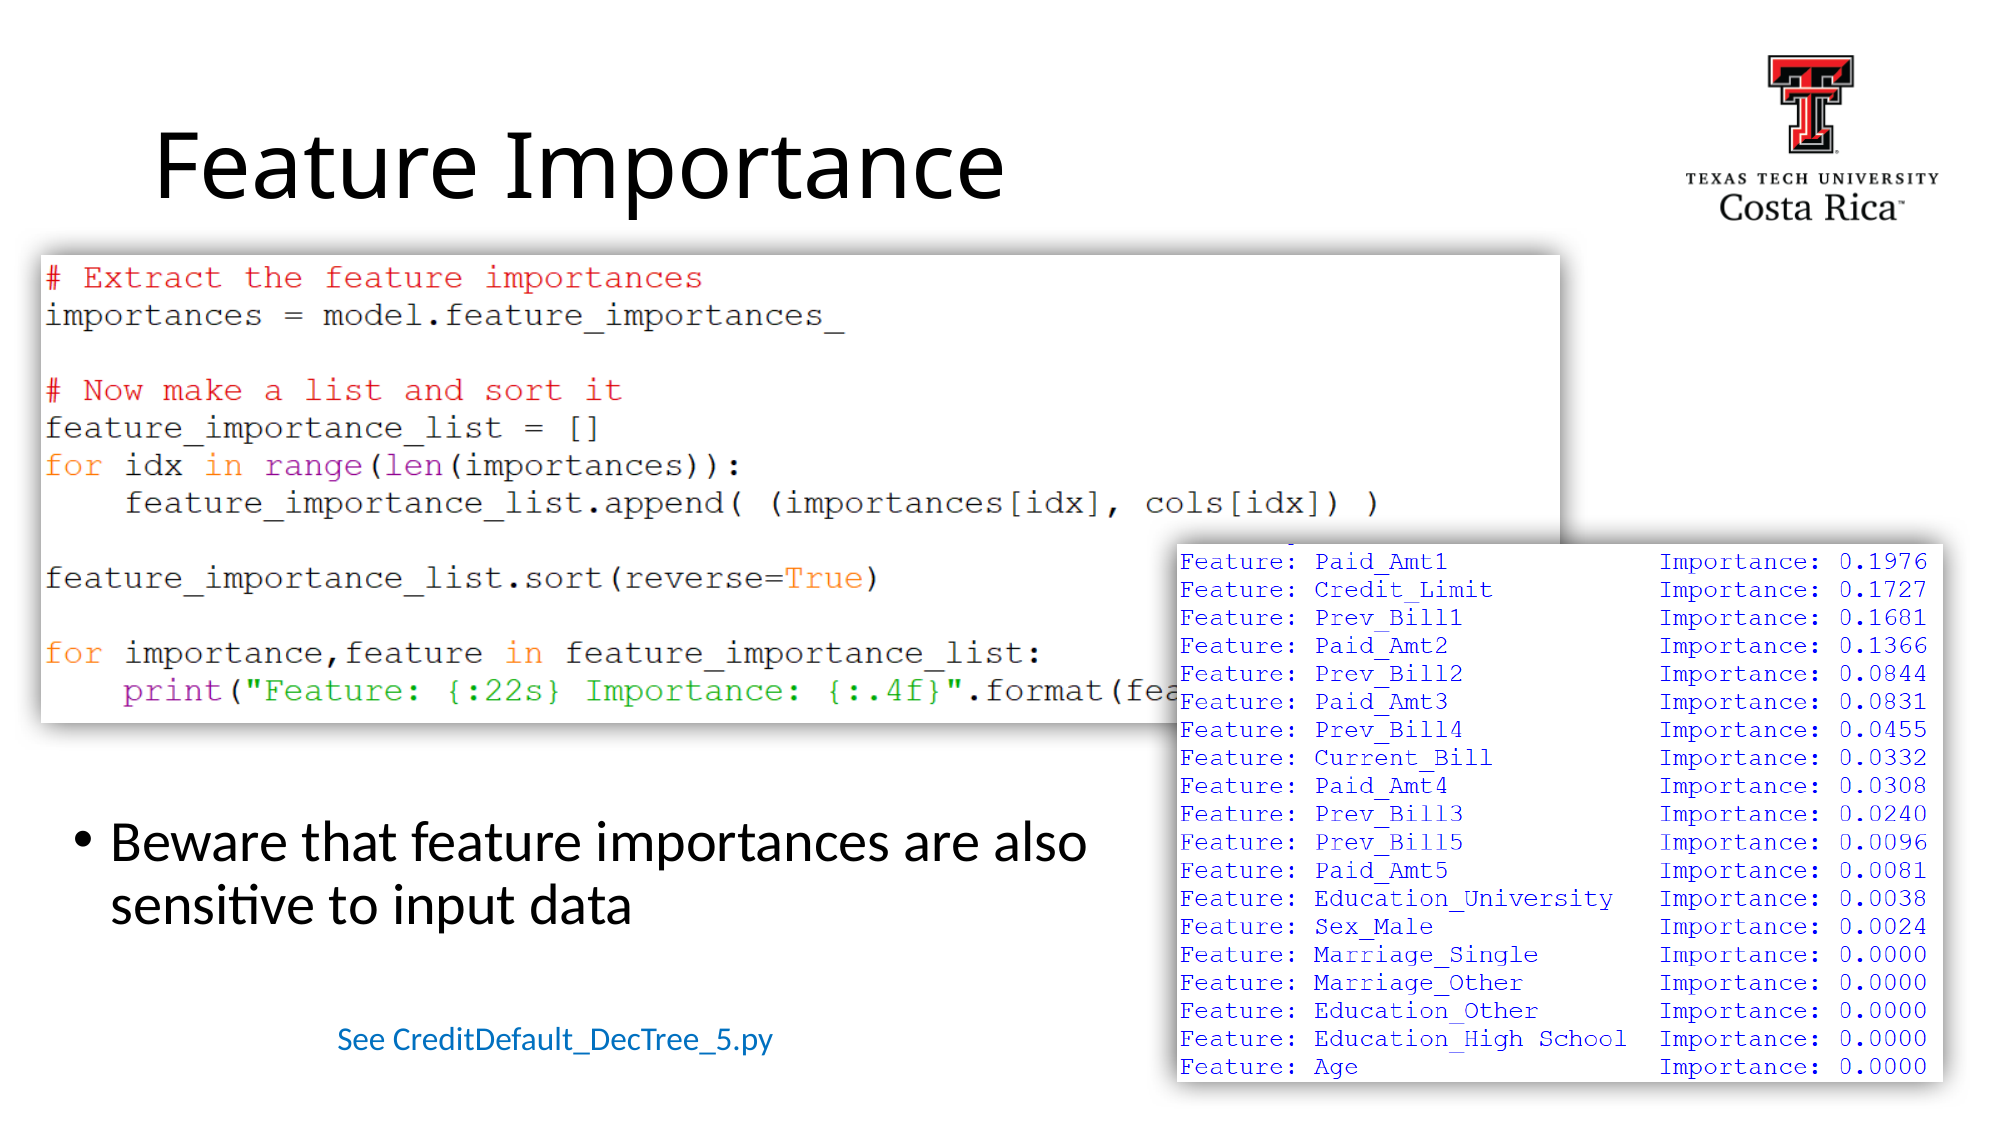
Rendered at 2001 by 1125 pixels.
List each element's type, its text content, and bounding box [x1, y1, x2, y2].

picture [41, 255, 1943, 1082]
list Beware that feature importances are also sensitive to input data [57, 803, 1116, 959]
text_box See CreditDefault_DecTree_5.py [322, 1009, 1000, 1065]
title Feature Importance [137, 59, 1863, 278]
picture [1664, 30, 1964, 251]
